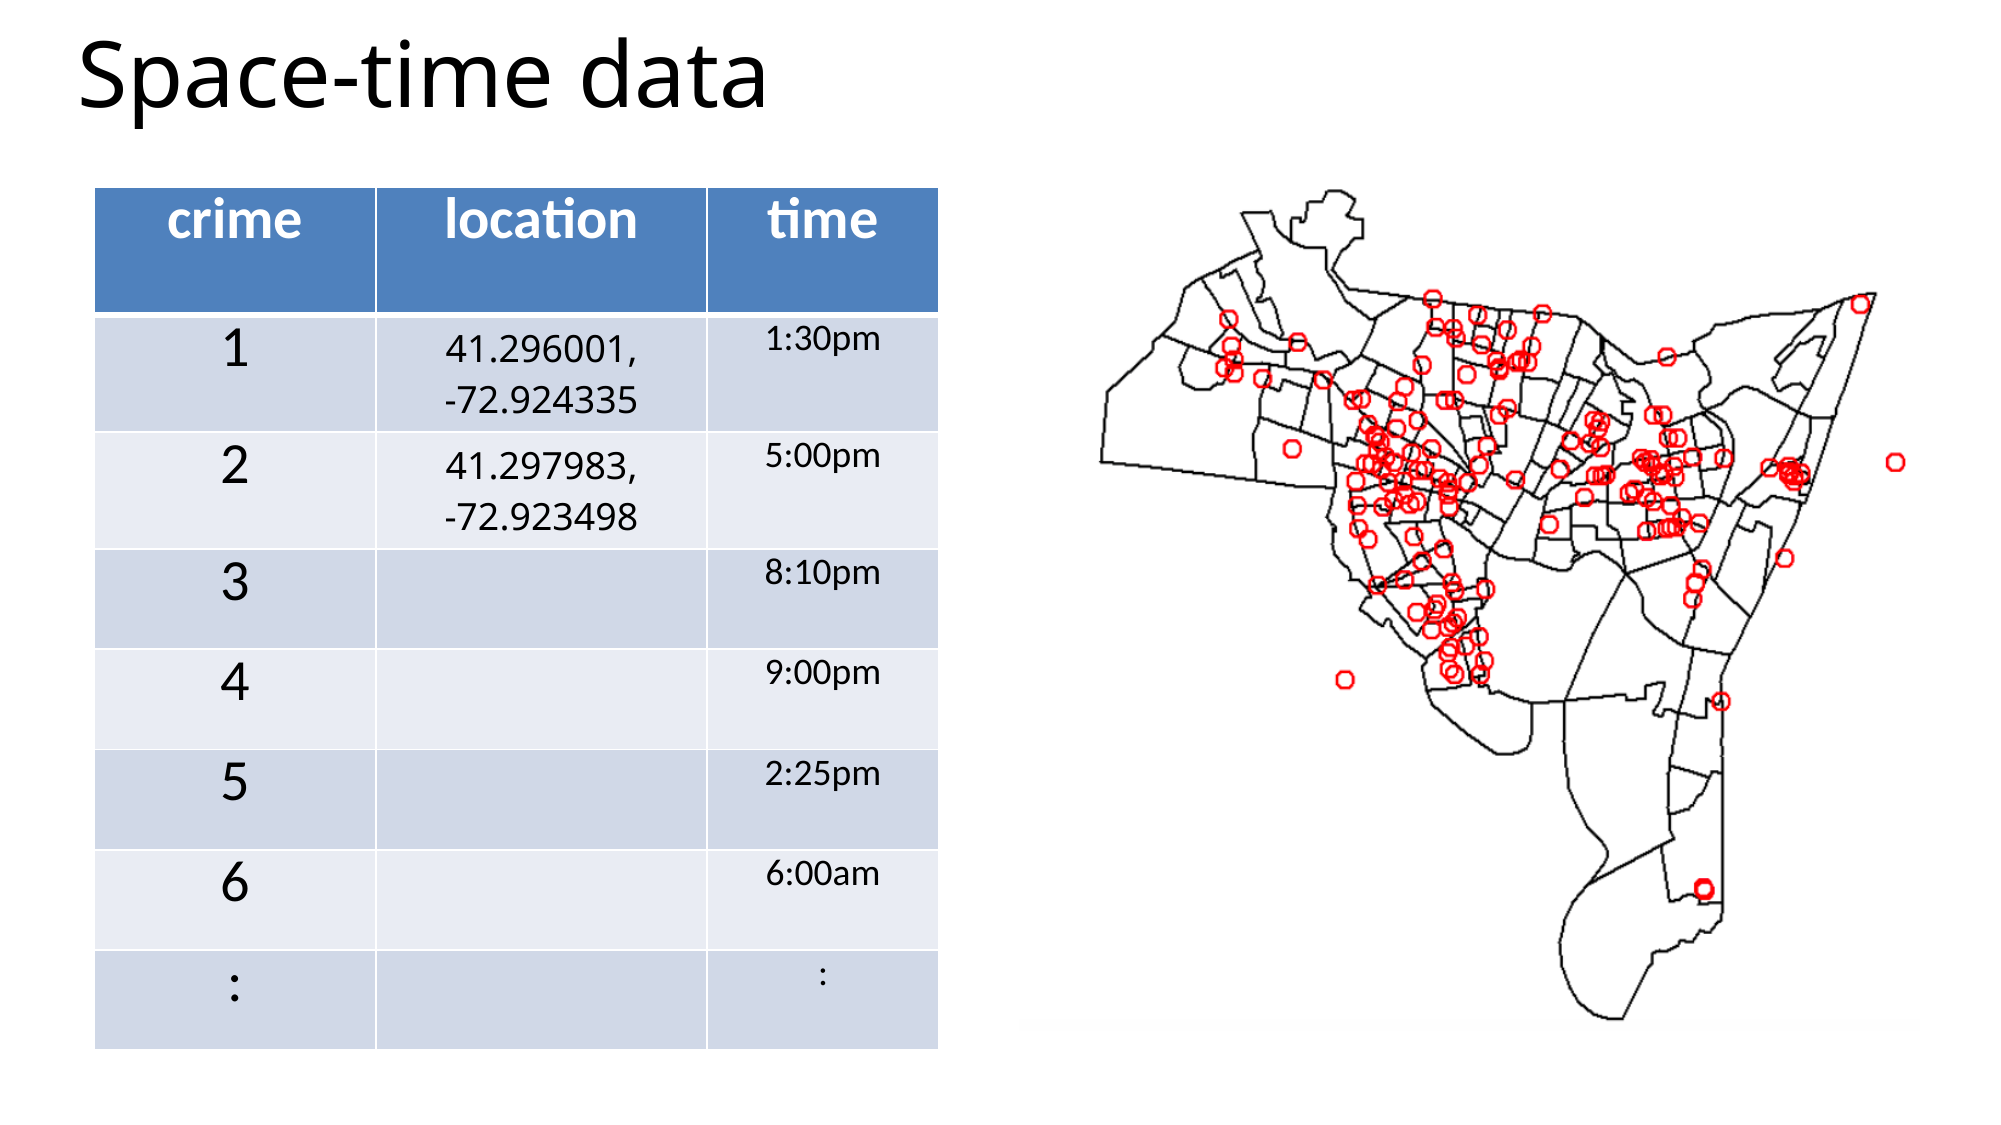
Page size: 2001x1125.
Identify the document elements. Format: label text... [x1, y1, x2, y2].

table_cell [377, 951, 706, 1049]
table_cell 5 [95, 750, 375, 849]
table_cell 1:30pm [708, 318, 938, 431]
table_header crime [95, 188, 375, 312]
picture [1019, 163, 1920, 1032]
table_header time [708, 188, 938, 312]
table_cell [377, 750, 706, 849]
table_cell : [708, 951, 938, 1049]
title Space-time data [62, 29, 1953, 205]
table_header location [377, 188, 706, 312]
table_cell [377, 650, 706, 749]
table_cell 8:10pm [708, 550, 938, 648]
table_cell : [95, 951, 375, 1049]
table_cell [377, 851, 706, 949]
table_cell 9:00pm [708, 650, 938, 749]
table_cell 6 [95, 851, 375, 949]
table_cell 3 [95, 550, 375, 648]
table_cell 4 [95, 650, 375, 749]
table_cell 41.296001, -72.924335 [377, 318, 706, 431]
table_cell 1 [95, 318, 375, 431]
table_cell 2 [95, 433, 375, 548]
table_cell 5:00pm [708, 433, 938, 548]
table_cell 6:00am [708, 851, 938, 949]
table_cell 41.297983, -72.923498 [377, 433, 706, 548]
table_cell [377, 550, 706, 648]
table_cell 2:25pm [708, 750, 938, 849]
